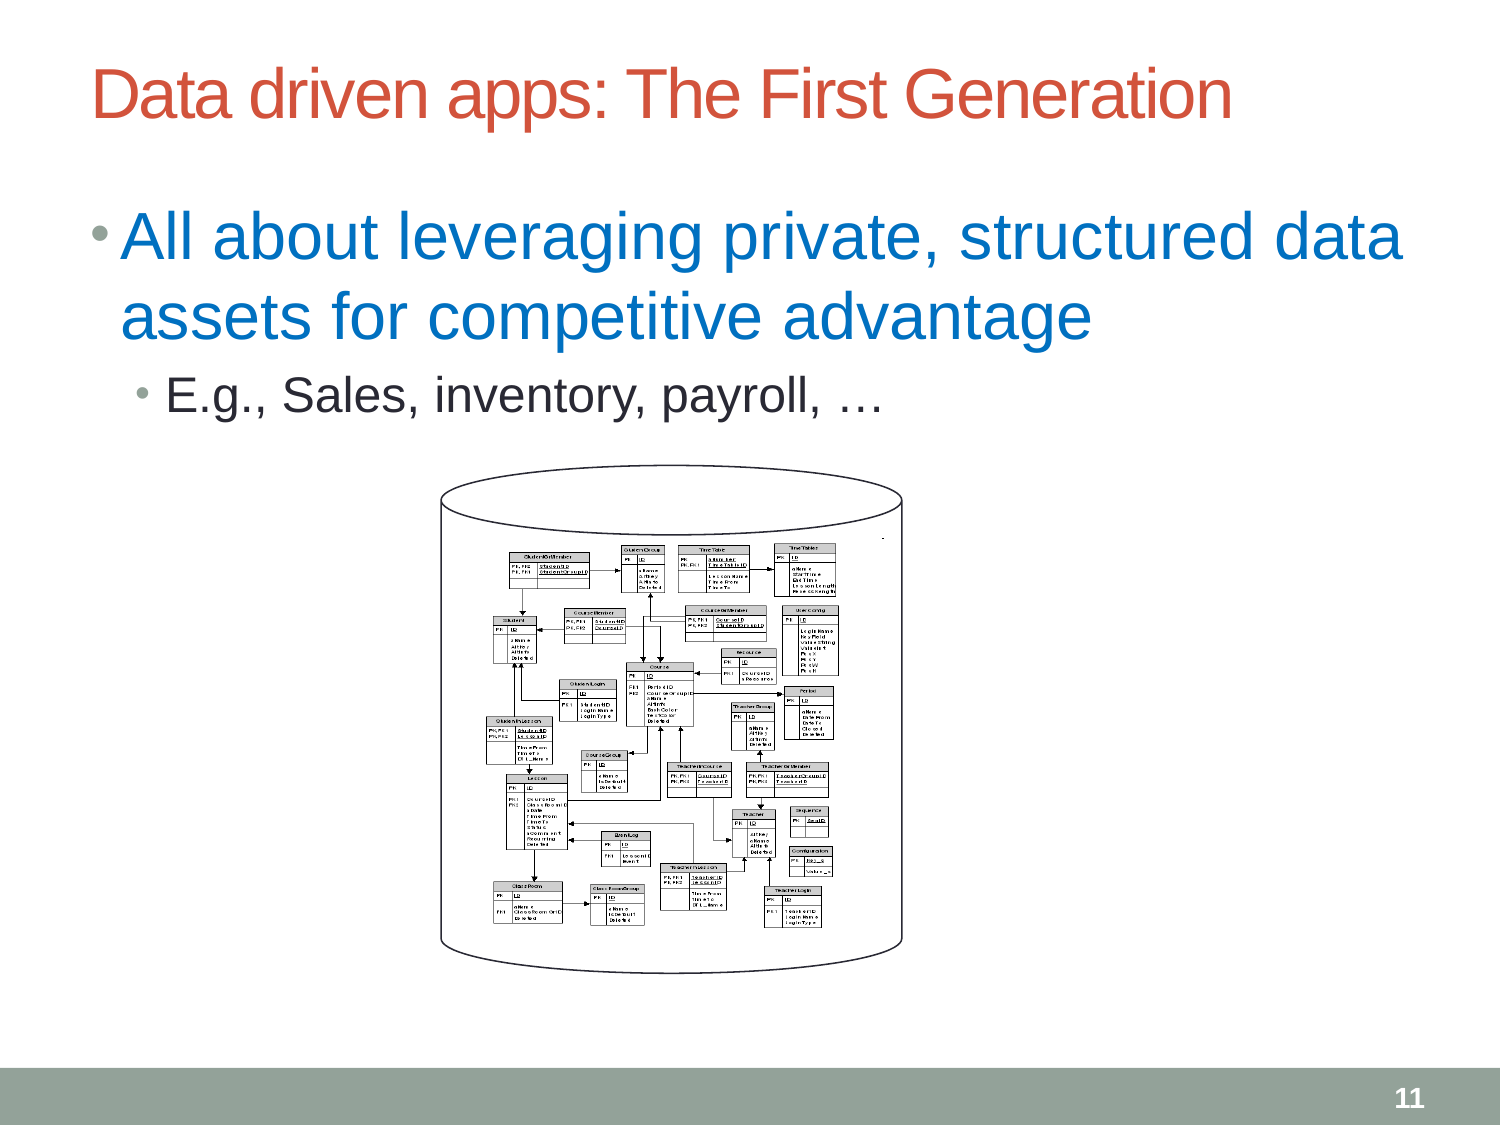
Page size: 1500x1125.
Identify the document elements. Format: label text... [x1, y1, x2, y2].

title Data driven apps: The First Generation [75, 9, 1425, 172]
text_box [440, 465, 902, 974]
slide_number 11 [1379, 1069, 1496, 1124]
list All about leveraging private, structured data assets for competitive advantage E.g., Sales, inventory, payroll, … [75, 185, 1425, 1043]
